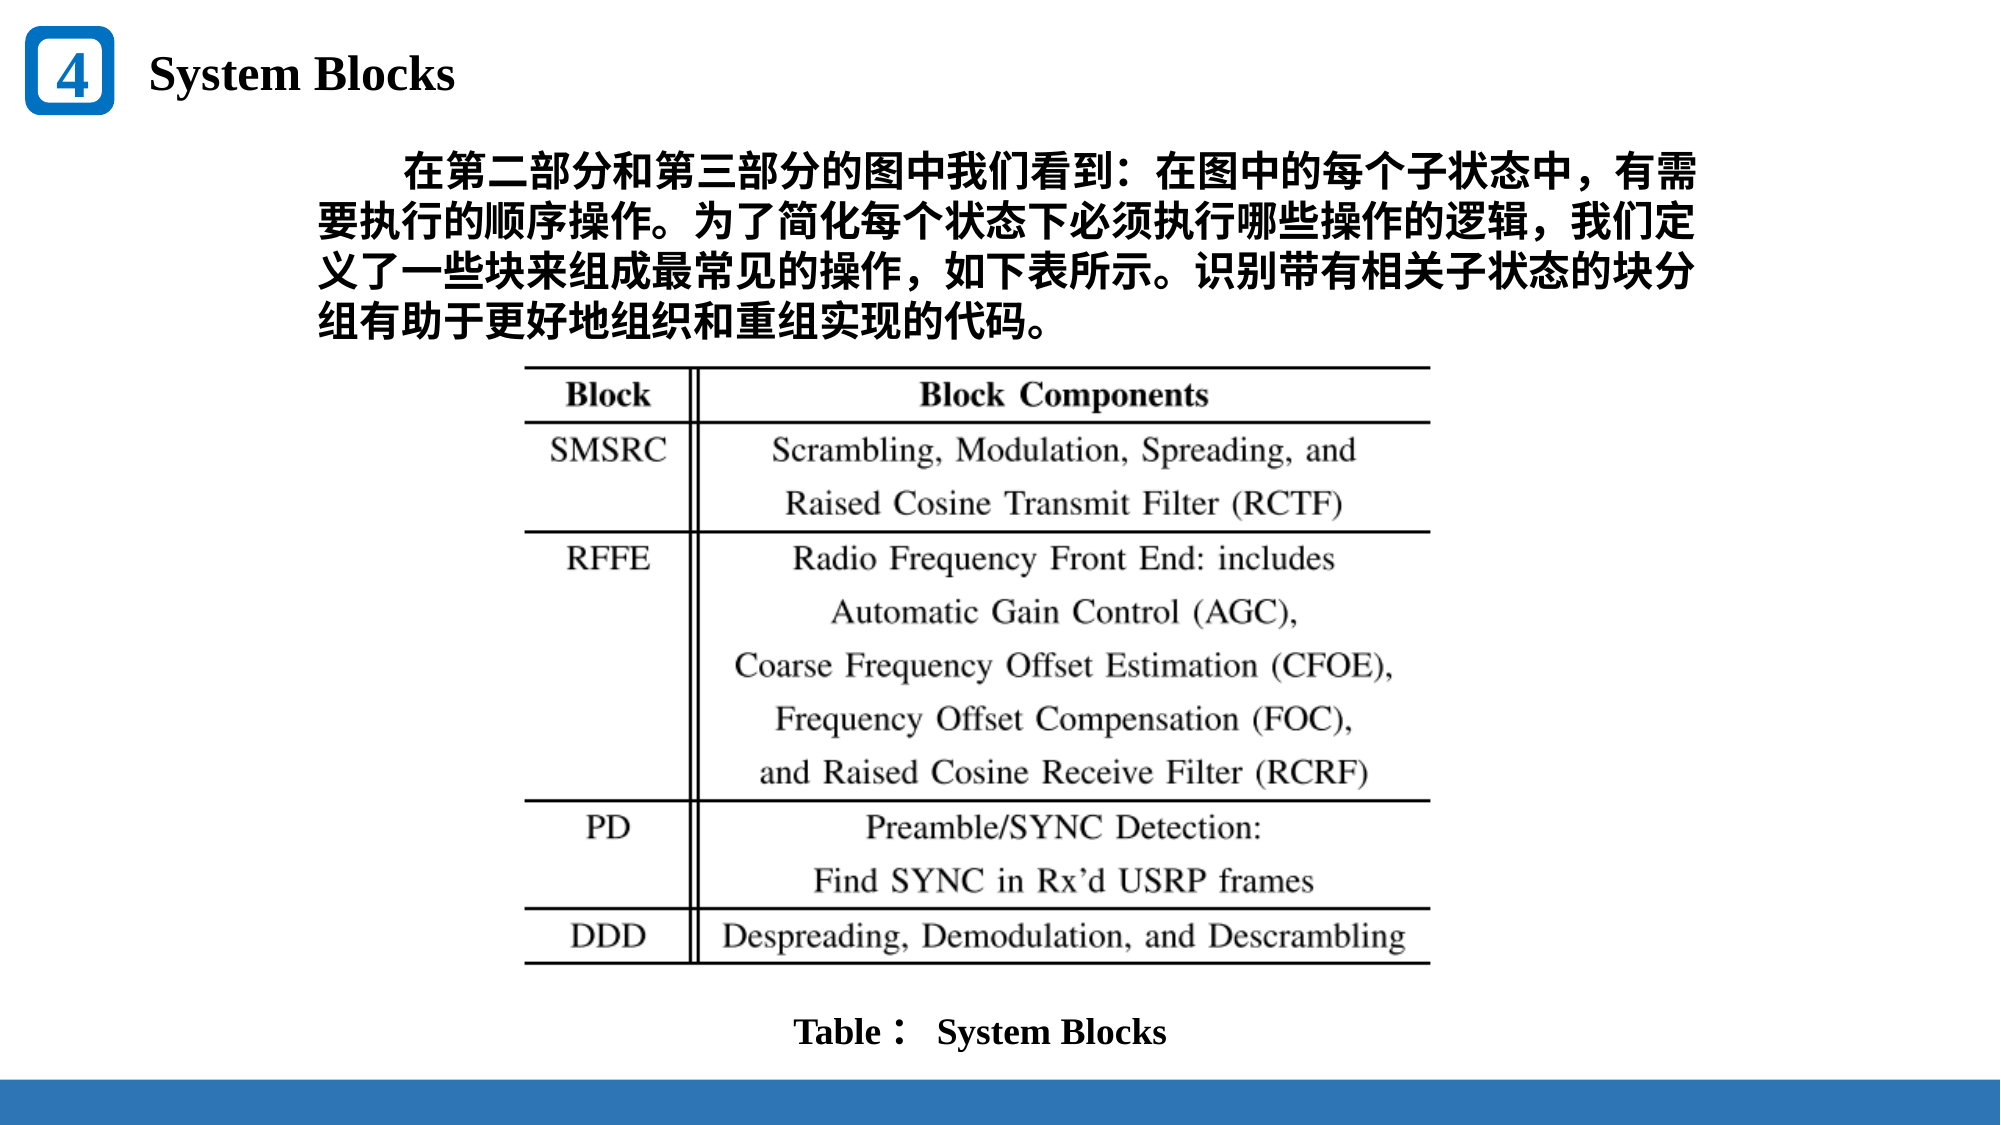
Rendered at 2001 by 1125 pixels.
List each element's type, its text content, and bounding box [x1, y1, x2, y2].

picture [503, 354, 1476, 987]
text_box Table：System Blocks [778, 999, 1182, 1060]
text_box 在第二部分和第三部分的图中我们看到：在图中的每个子状态中，有需要执行的顺序操作。为了简化每个状态下必须执行哪些操作的逻辑，我们定义了一些块来组成最常见的操作，如下表所示。识别带有相关子状态的块分组有助于更好地组织和重组实现的代码。 [303, 137, 1722, 353]
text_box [26, 27, 963, 169]
